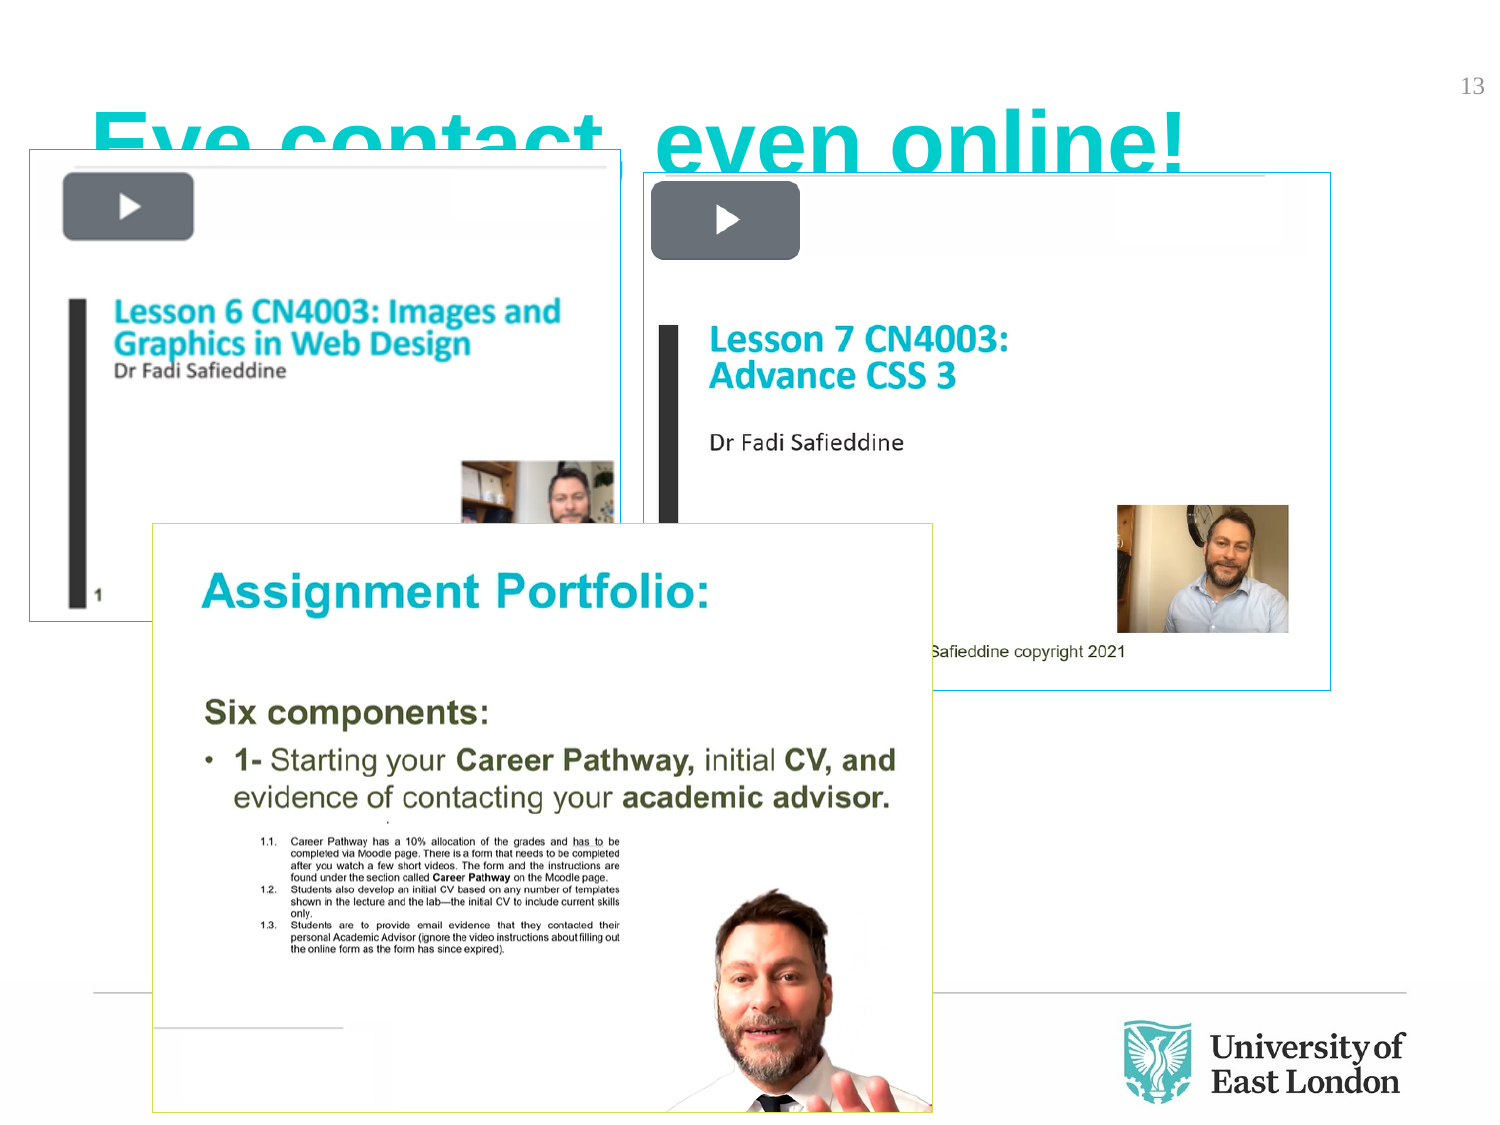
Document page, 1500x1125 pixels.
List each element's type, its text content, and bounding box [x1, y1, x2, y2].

picture [0, 980, 1500, 1125]
title Eye contact, even online! [75, 45, 1425, 233]
picture [31, 151, 619, 620]
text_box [152, 523, 933, 1114]
slide_number 13 [1411, 54, 1500, 114]
picture [645, 174, 1329, 689]
